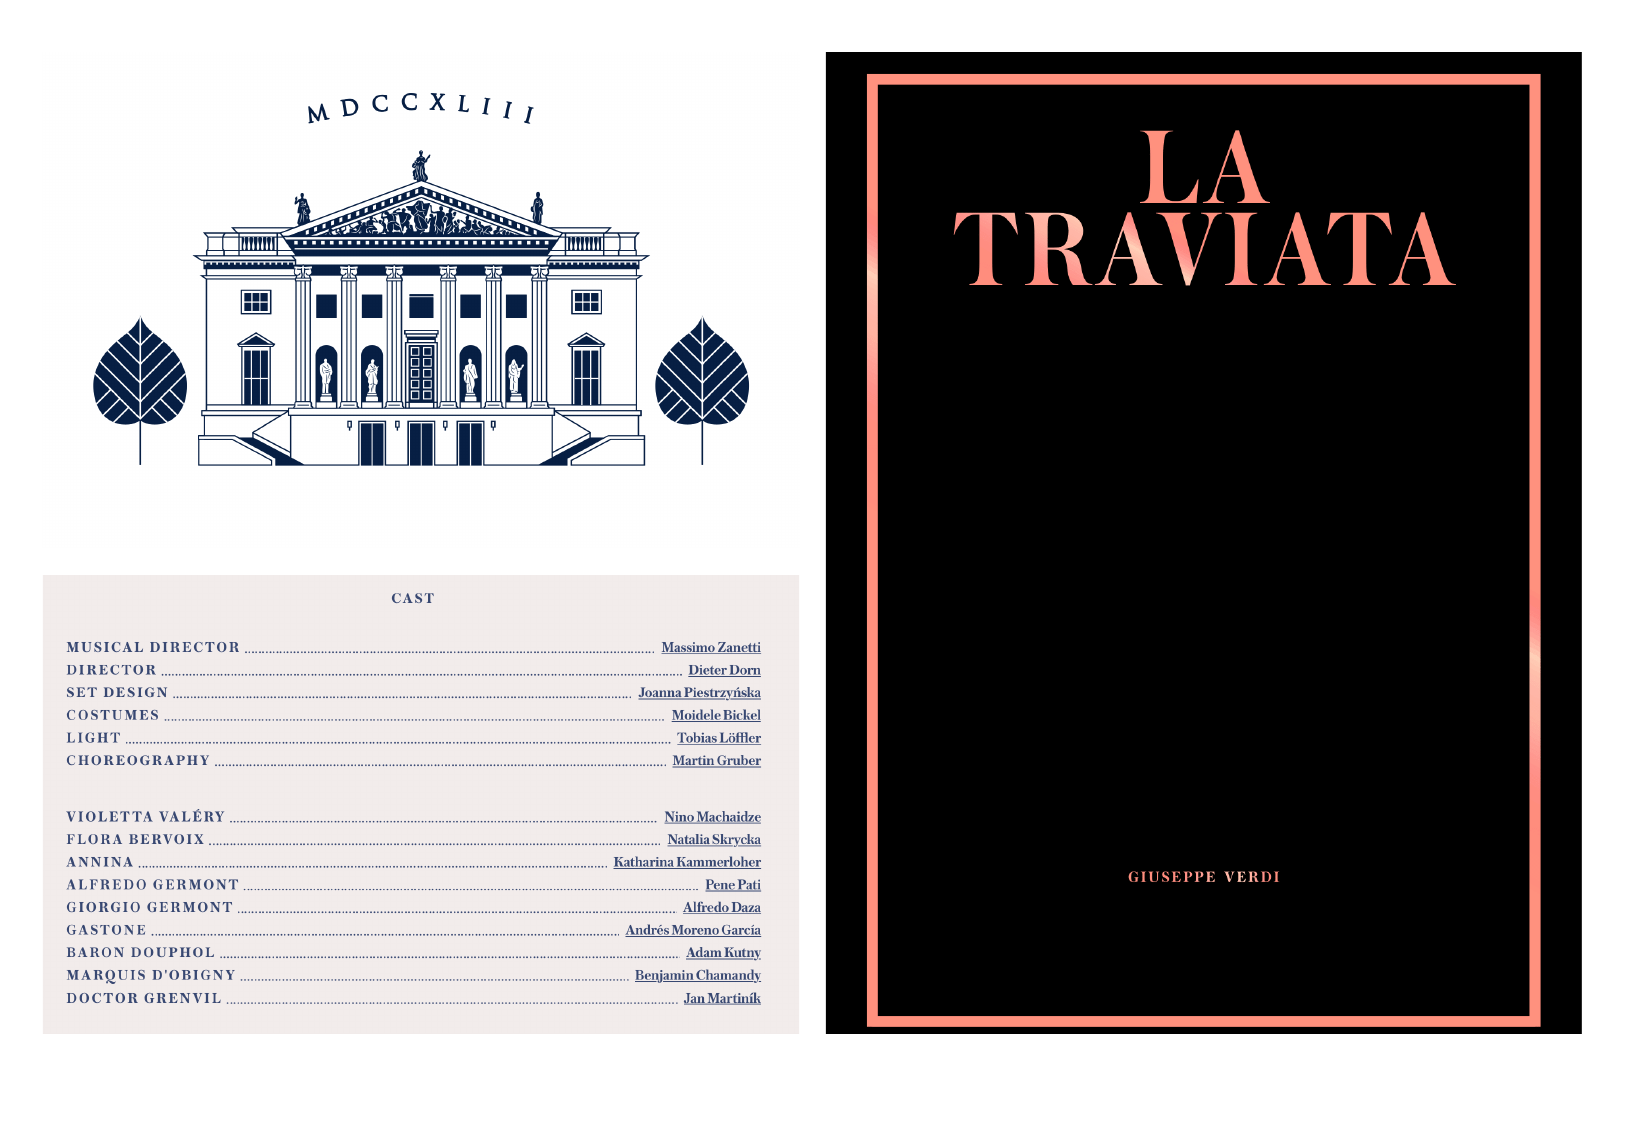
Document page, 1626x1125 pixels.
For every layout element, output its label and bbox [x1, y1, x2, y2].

picture [825, 52, 1583, 1034]
picture [42, 52, 800, 548]
picture [42, 575, 800, 1034]
